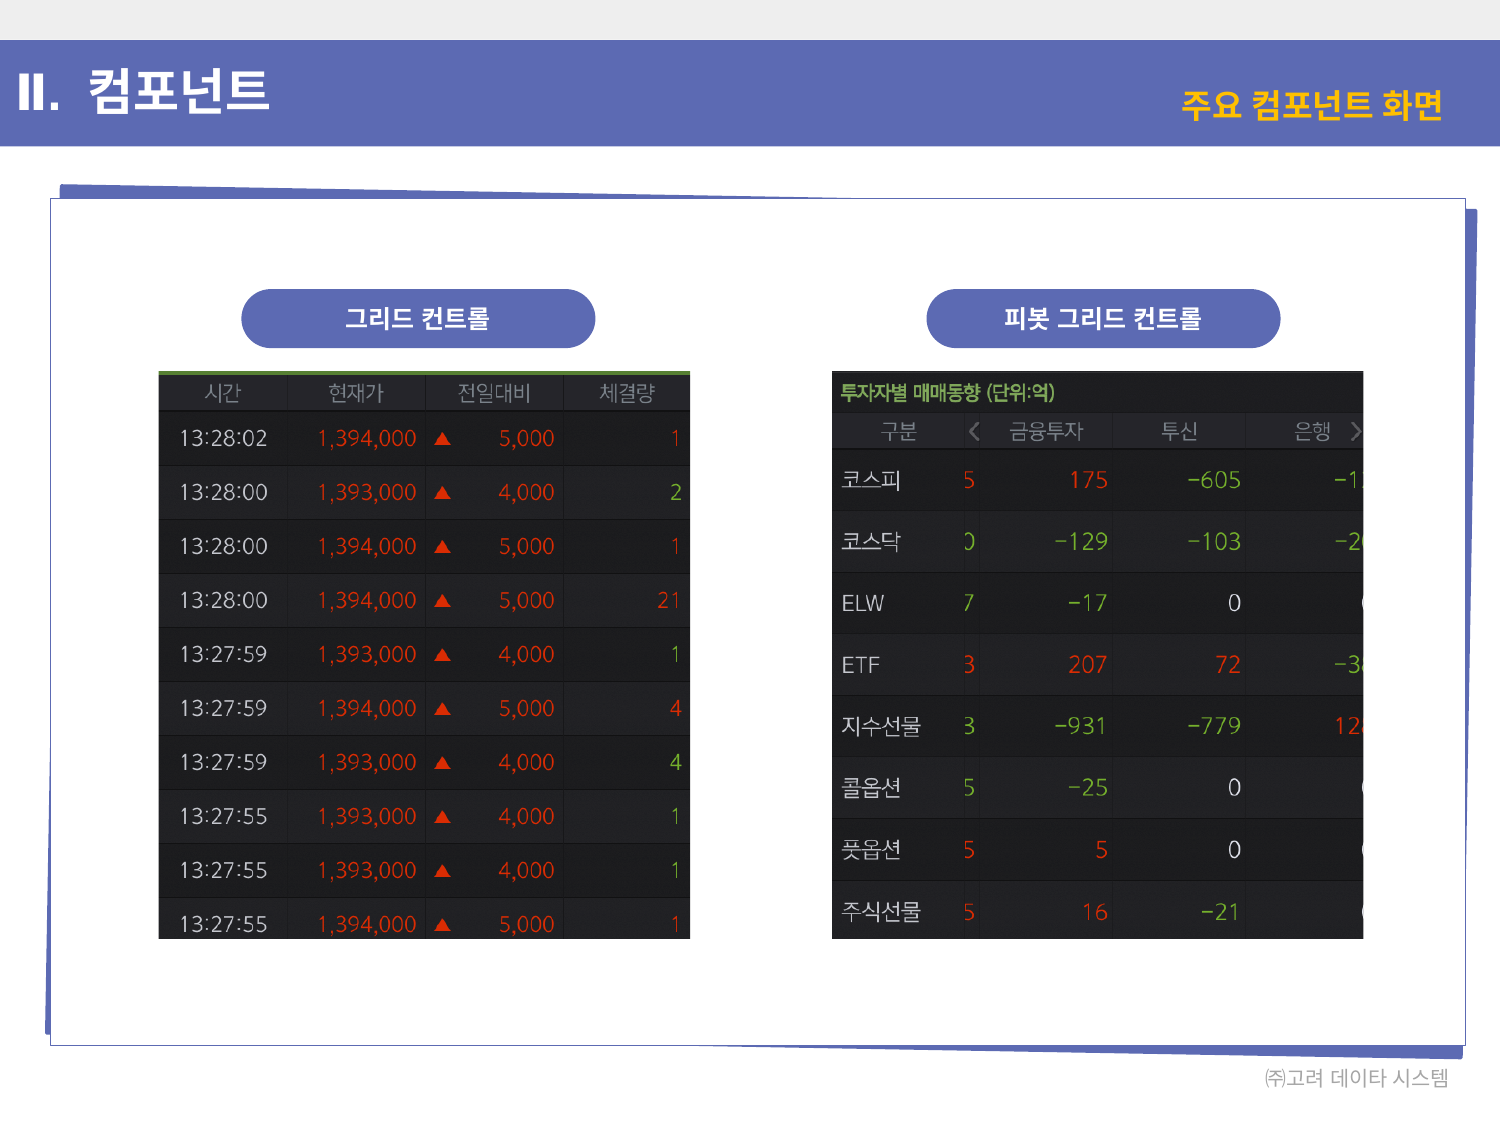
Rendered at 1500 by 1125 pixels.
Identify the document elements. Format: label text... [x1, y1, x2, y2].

picture [831, 371, 1364, 940]
picture [158, 371, 691, 940]
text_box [50, 197, 1469, 1046]
text_box 주요 컴포넌트 화면 [1033, 78, 1459, 133]
text_box Ⅱ. 컴포넌트 [0, 52, 575, 128]
